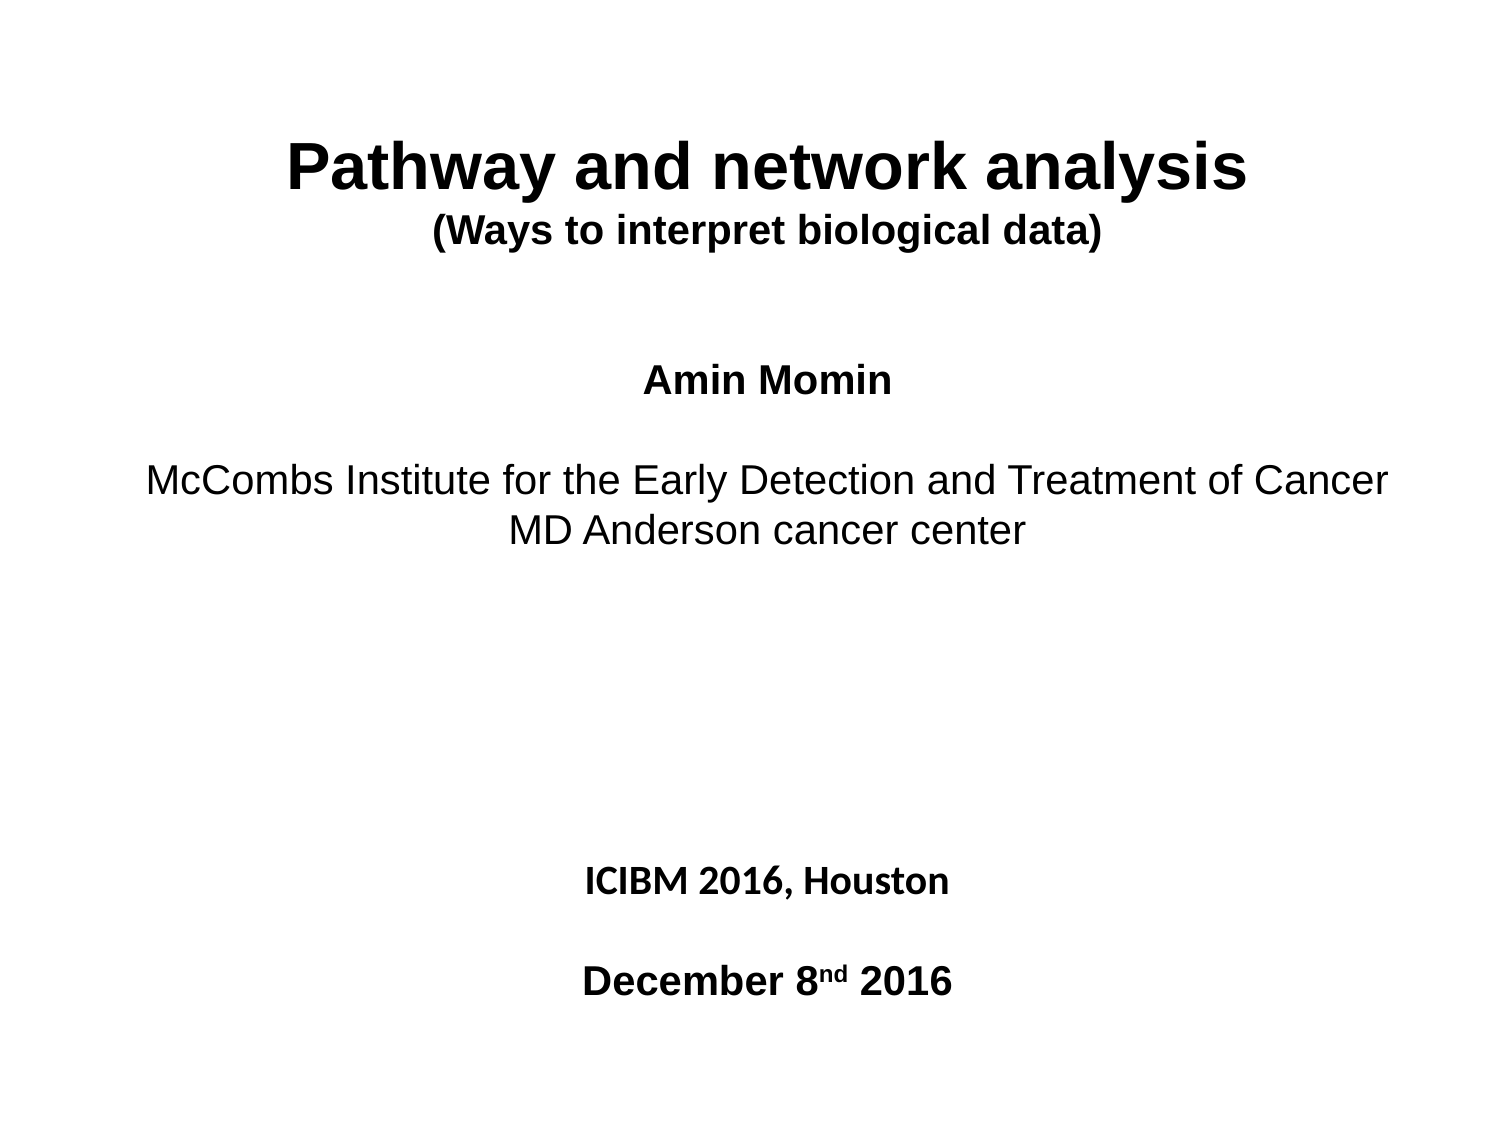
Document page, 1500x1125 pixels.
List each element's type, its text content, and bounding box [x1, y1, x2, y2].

text_box Pathway and network analysis (Ways to interpret biological data) Amin Momin McCombs Institute for the Early Detection and Treatment of Cancer MD Anderson cancer center ICIBM 2016, Houston December 8nd 2016 [130, 115, 1405, 1011]
